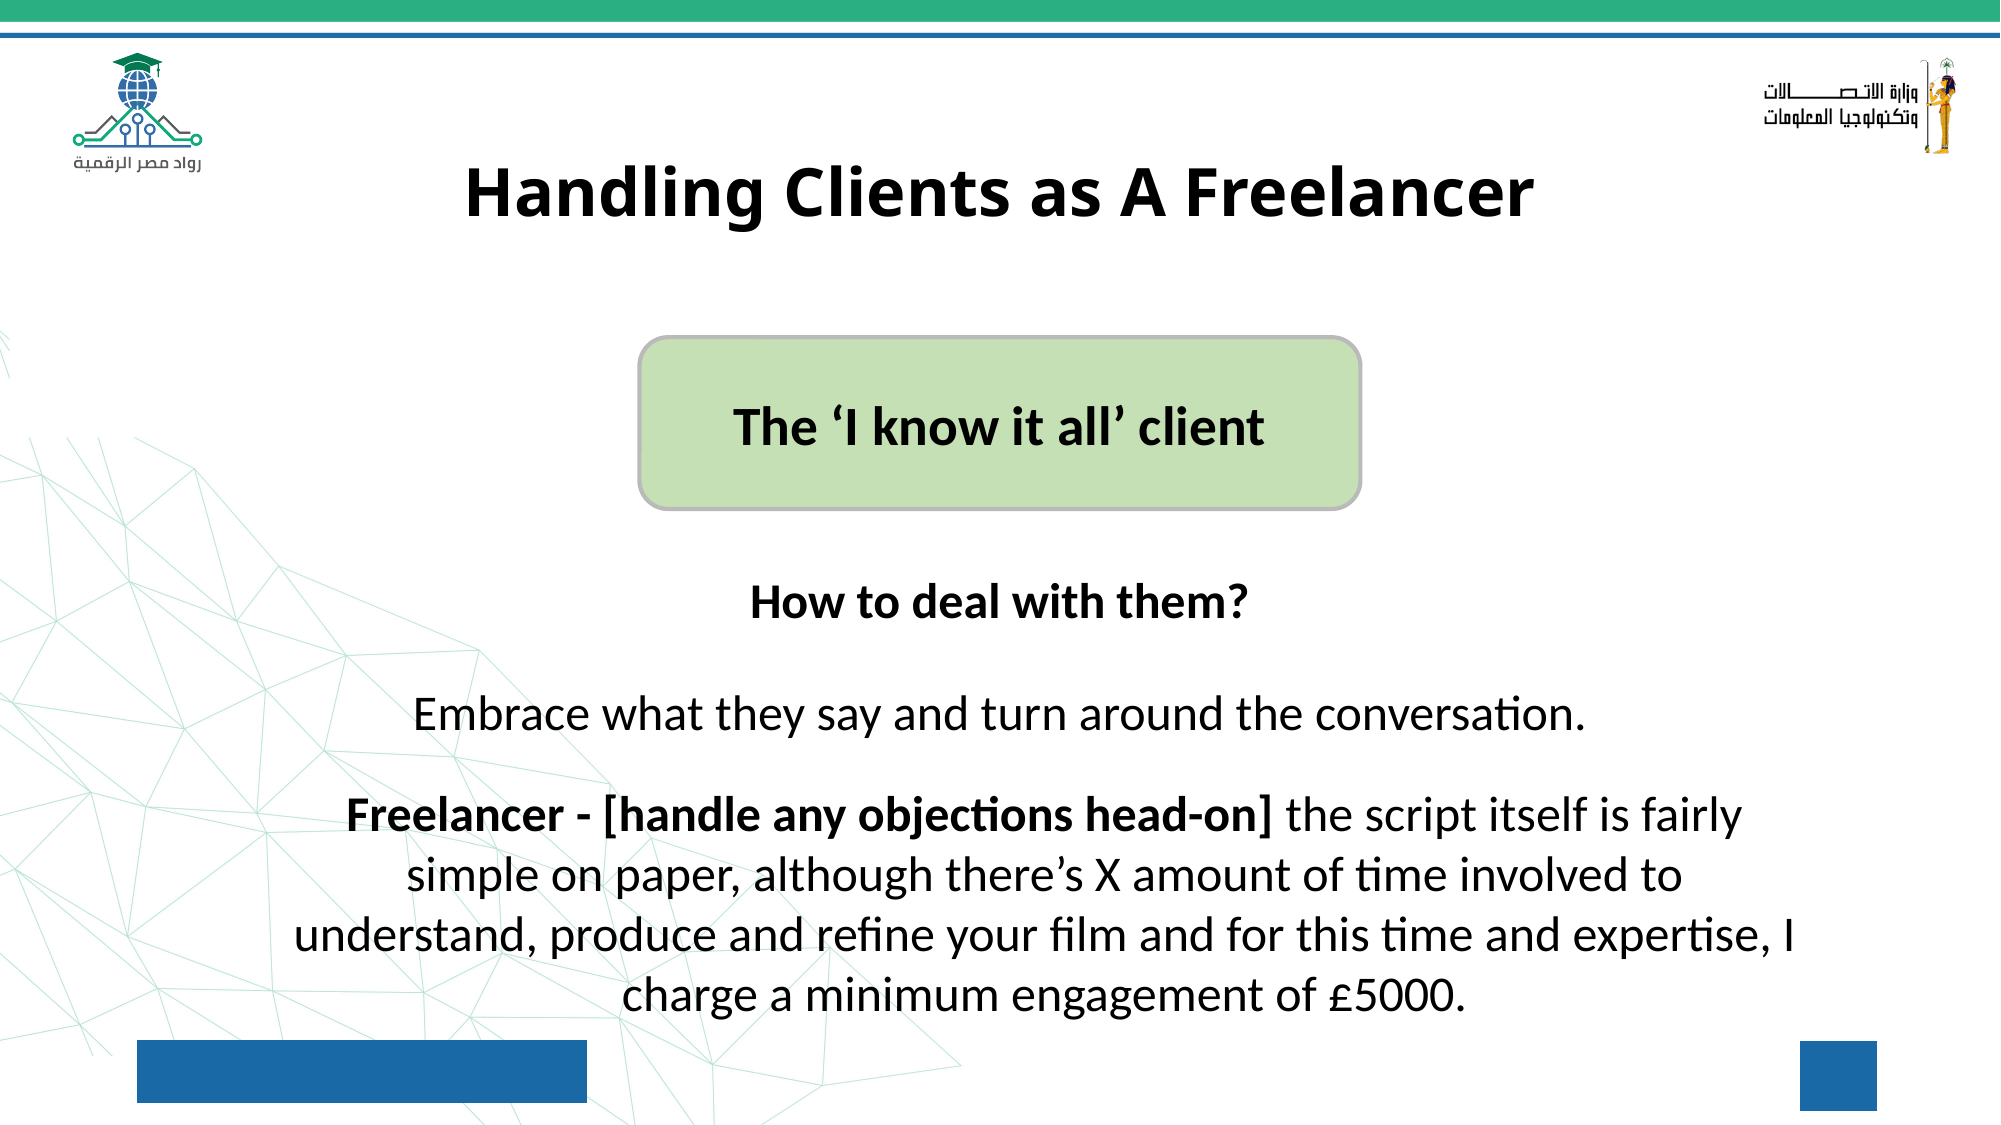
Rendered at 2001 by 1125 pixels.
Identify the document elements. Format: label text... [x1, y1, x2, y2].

text_box How to deal with them? Embrace what they say and turn around the conversation. [268, 528, 1732, 751]
title Handling Clients as A Freelancer [157, 127, 1843, 253]
text_box The ‘I know it all’ client [639, 337, 1361, 509]
text_box Freelancer - [handle any objections head-on] the script itself is fairly simple on paper, although there’s X amount of time involved to understand, produce and refine your film and for this time and expertise, I charge a minimum engagement of £5000. [268, 771, 1821, 1031]
picture [0, 0, 2000, 1125]
